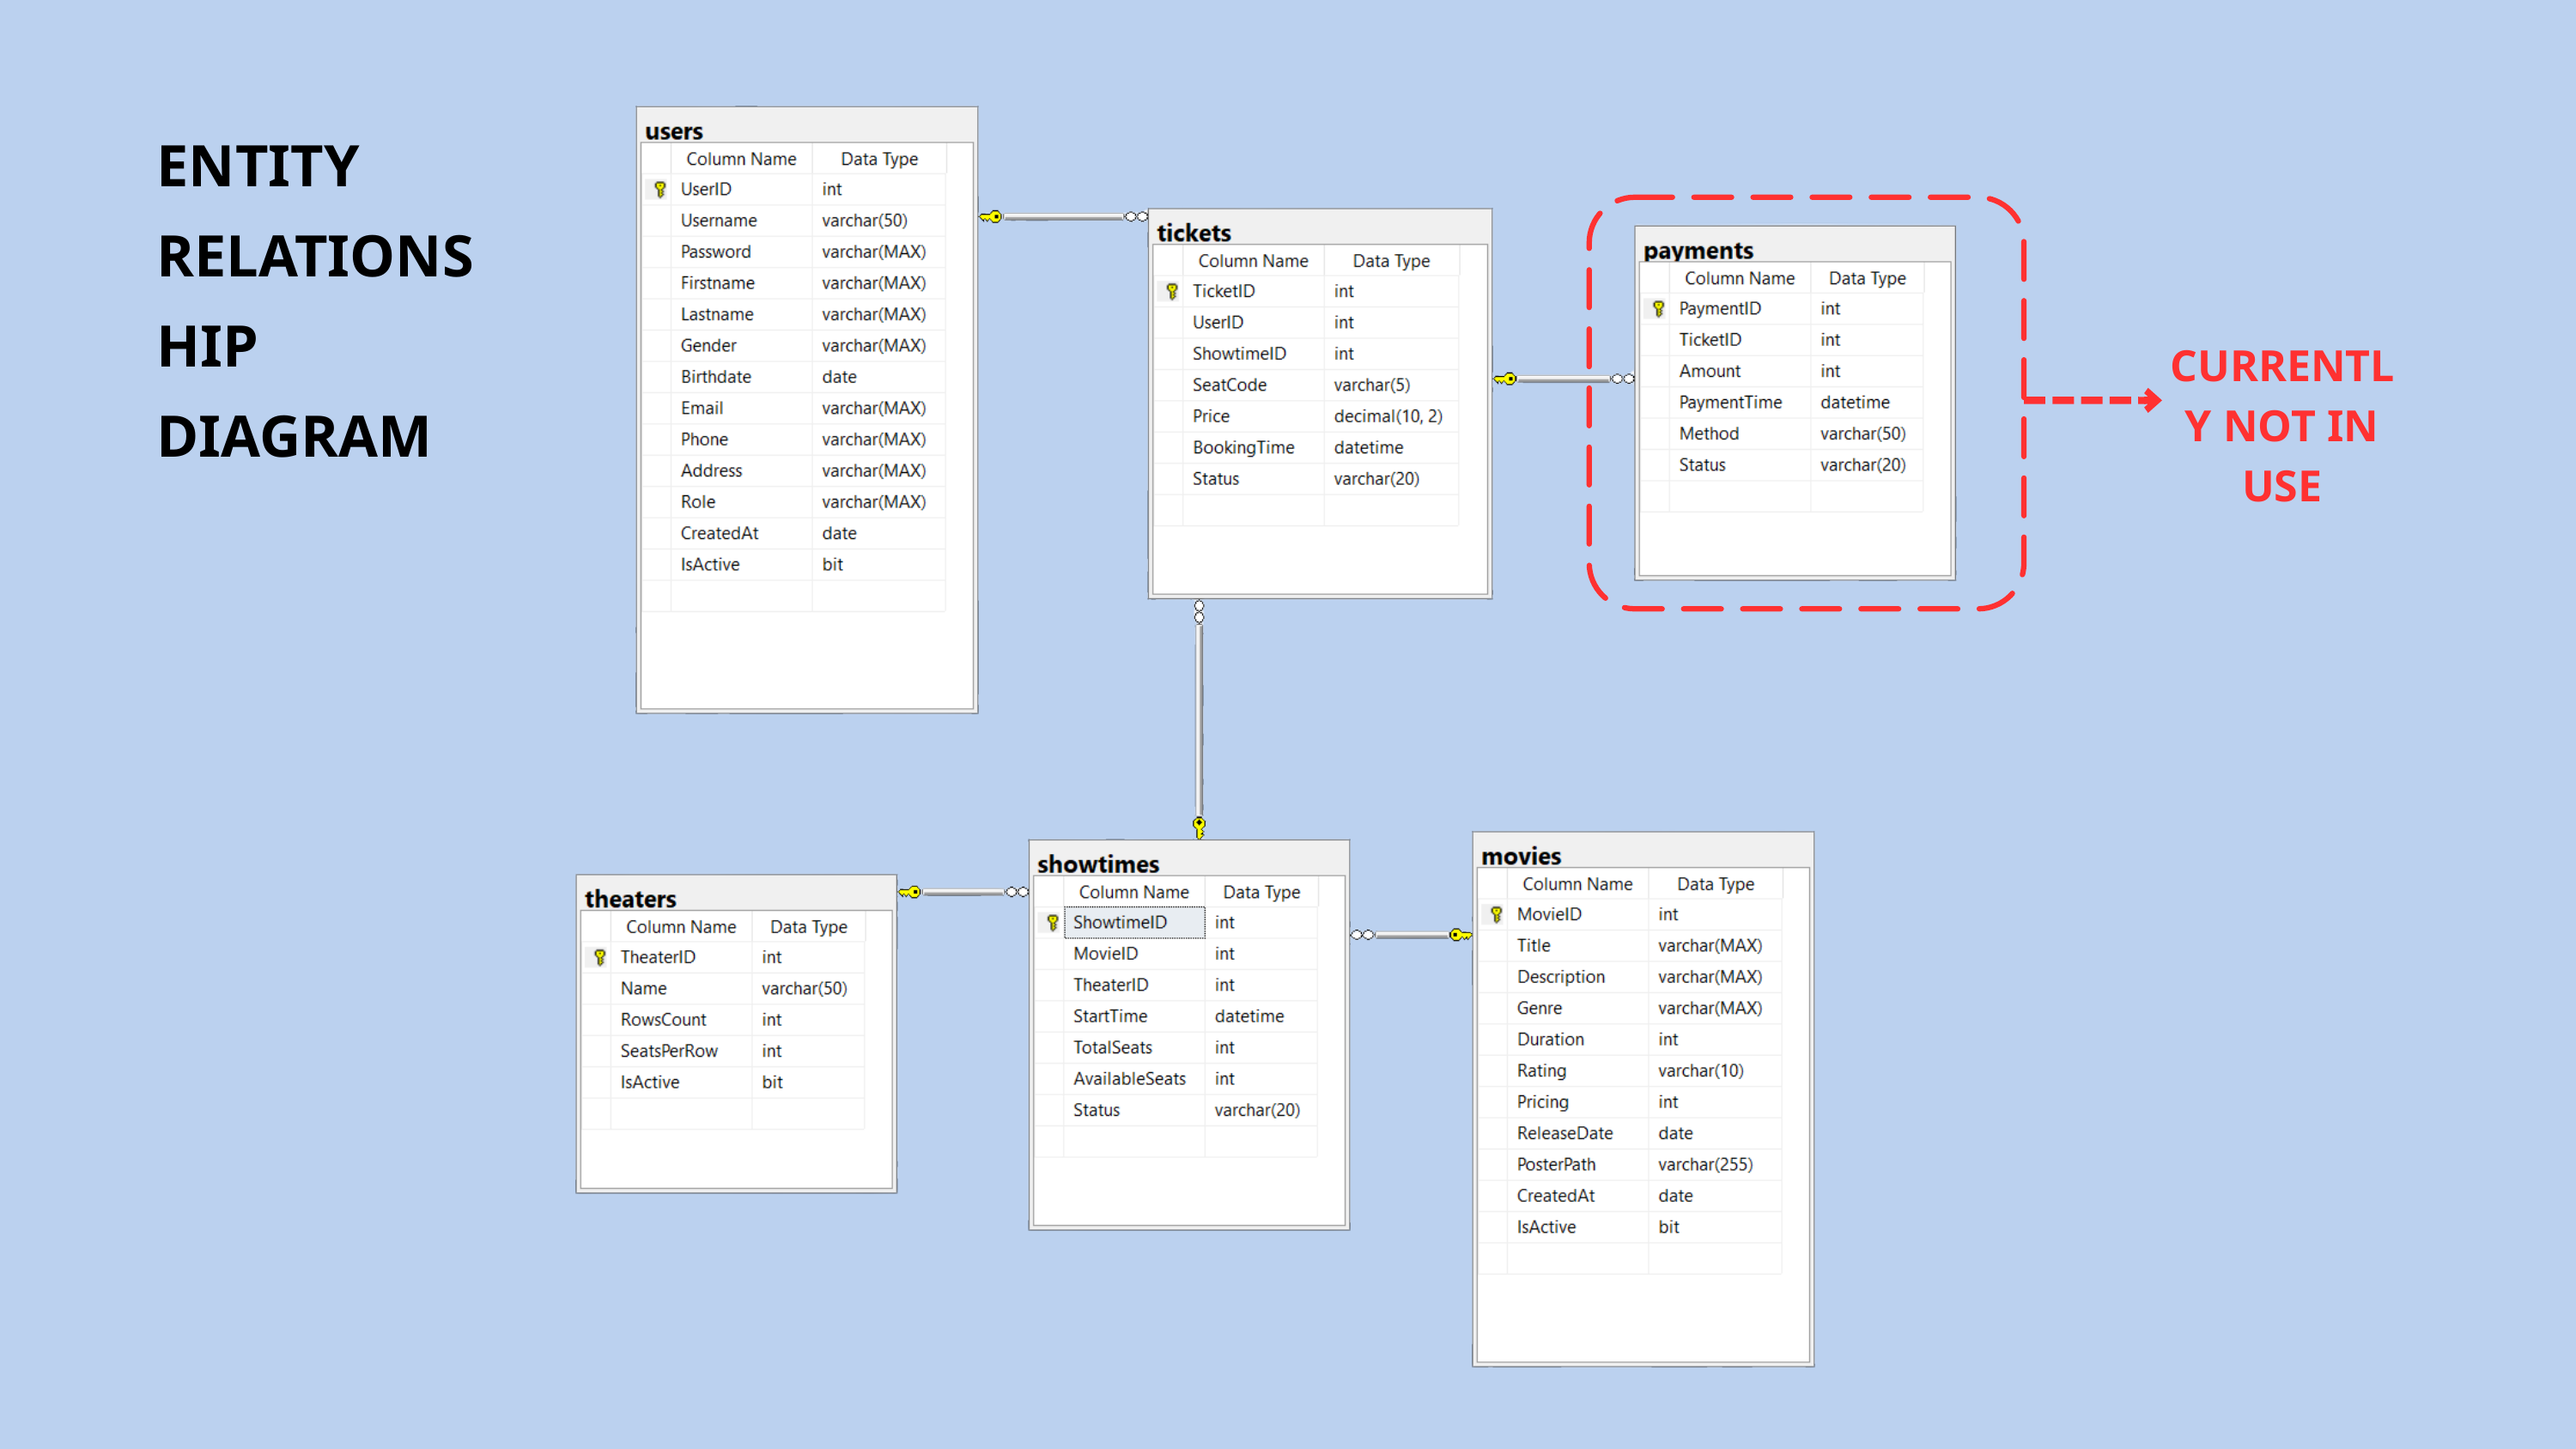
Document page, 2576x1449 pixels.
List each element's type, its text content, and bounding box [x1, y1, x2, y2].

text_box [471, 61, 2105, 1387]
text_box ENTITY RELATIONSHIP DIAGRAM [156, 107, 515, 469]
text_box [1589, 197, 2403, 609]
